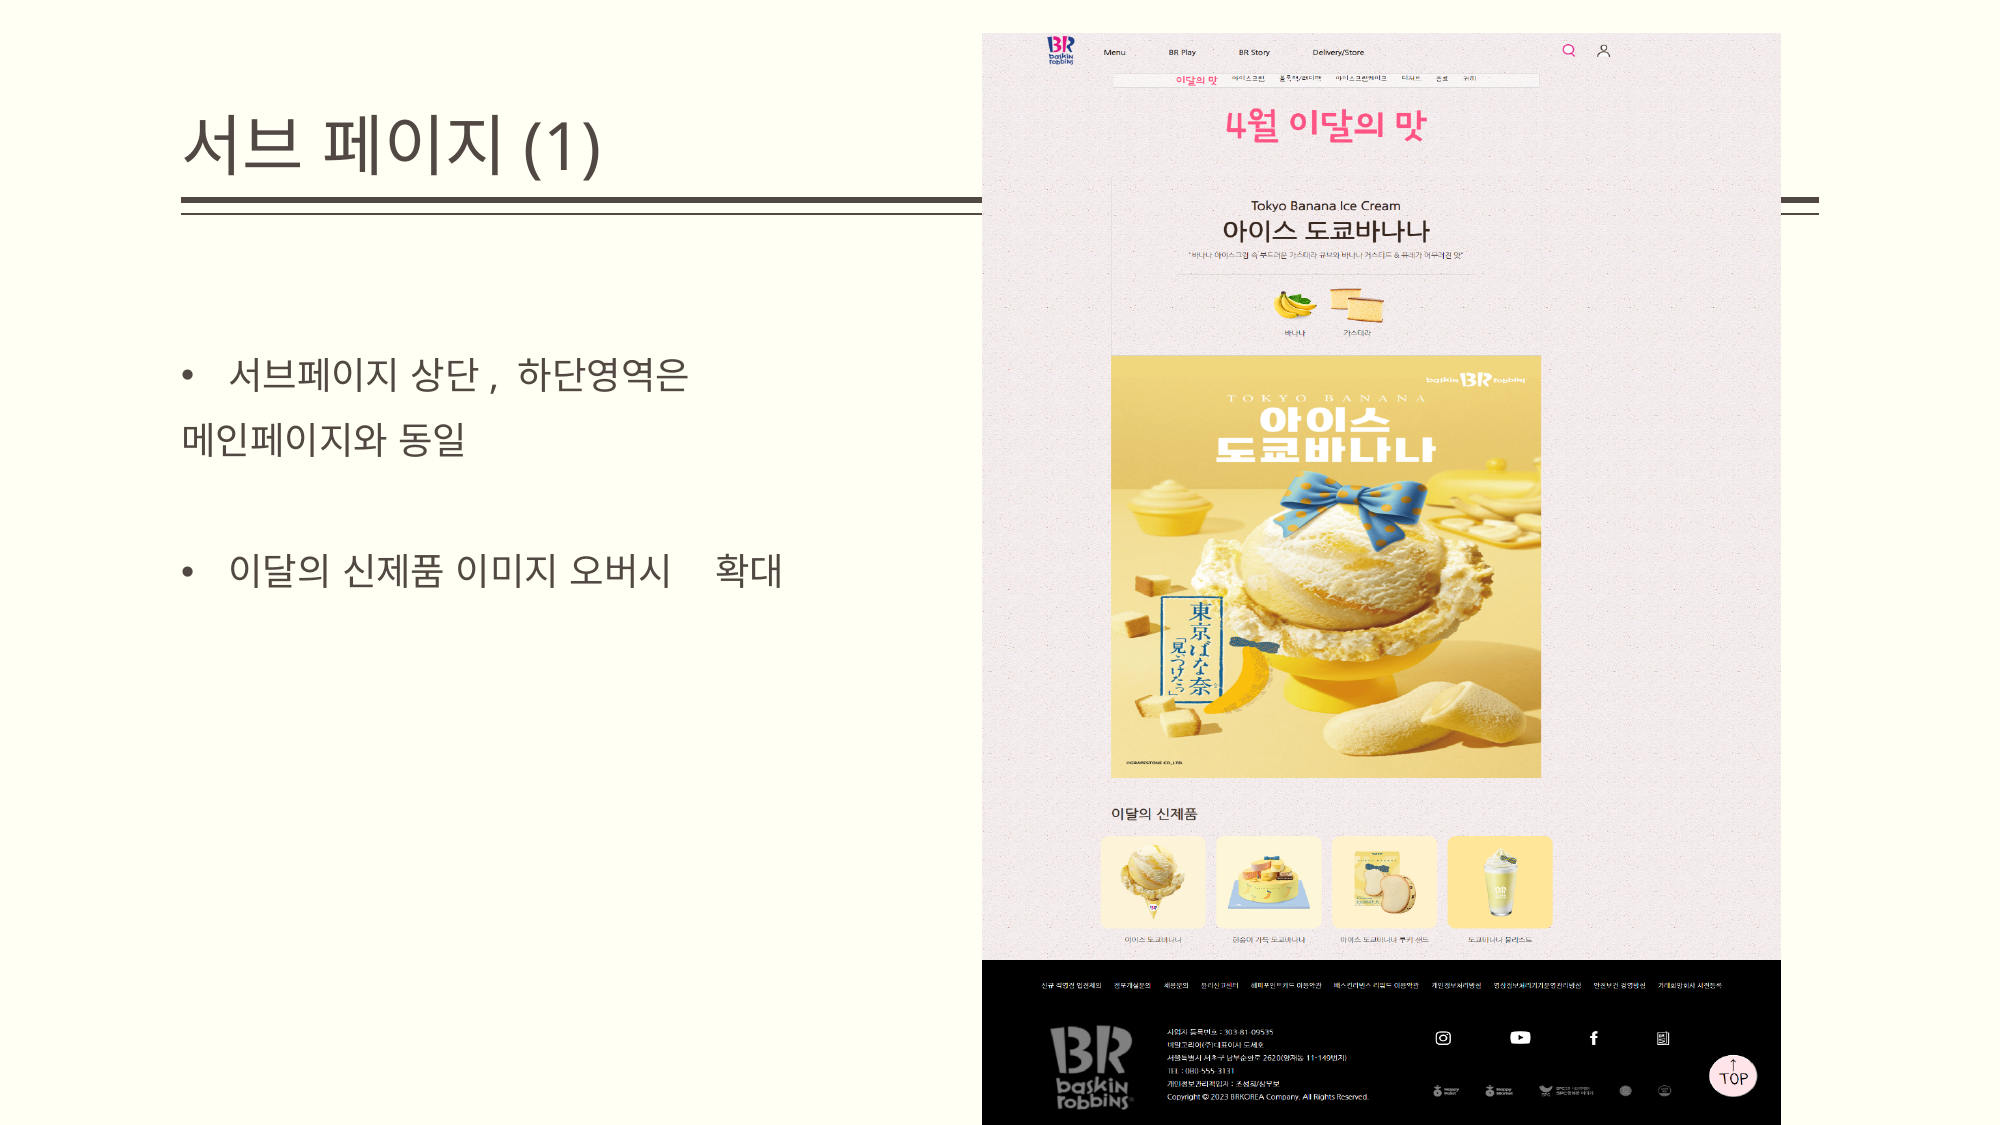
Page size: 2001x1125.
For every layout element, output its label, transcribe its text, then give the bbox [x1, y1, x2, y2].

title 서브 페이지(1) [181, 12, 1819, 193]
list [982, 33, 1781, 1125]
list 서브페이지 상단, 하단영역은 메인페이지와 동일 이달의 신제품 이미지 오버시 확대 [181, 349, 793, 1013]
